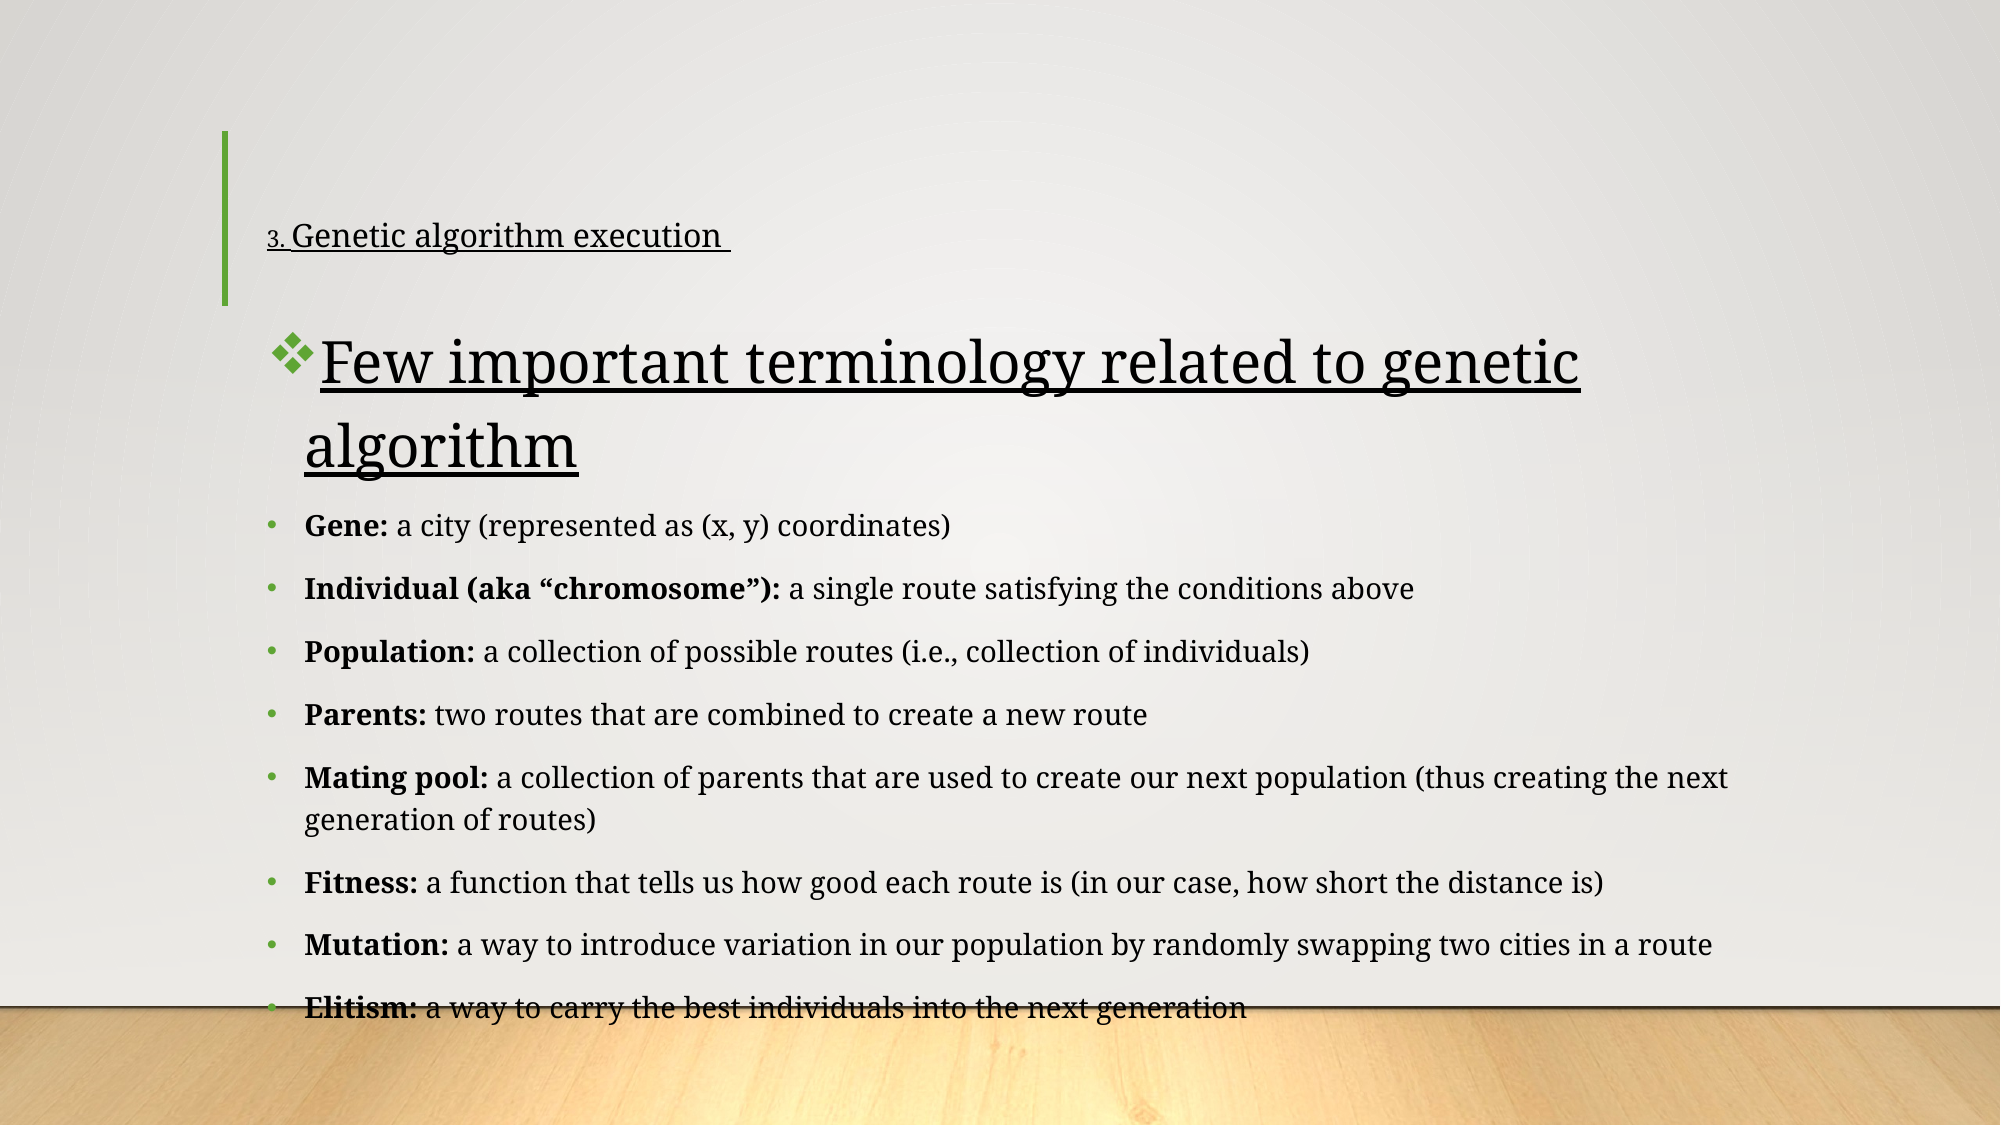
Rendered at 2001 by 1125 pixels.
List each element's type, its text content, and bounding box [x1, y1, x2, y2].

picture [0, 1006, 2000, 1125]
title 3. Genetic algorithm execution [251, 110, 1814, 248]
list Few important terminology related to genetic algorithm Gene: a city (represented as (x, y) coordinates) Individual (aka “chromosome”): a single route satisfying the conditions above Population: a collection of possible routes (i.e., collection of individuals) Parents: two routes that are combined to create a new route Mating pool: a collection of parents that are used to create our next population (thus creating the next generation of routes) Fitness: a function that tells us how good each route is (in our case, how short the distance is) Mutation: a way to introduce variation in our population by randomly swapping two cities in a route Elitism: a way to carry the best individuals into the next generation [251, 248, 1814, 1093]
